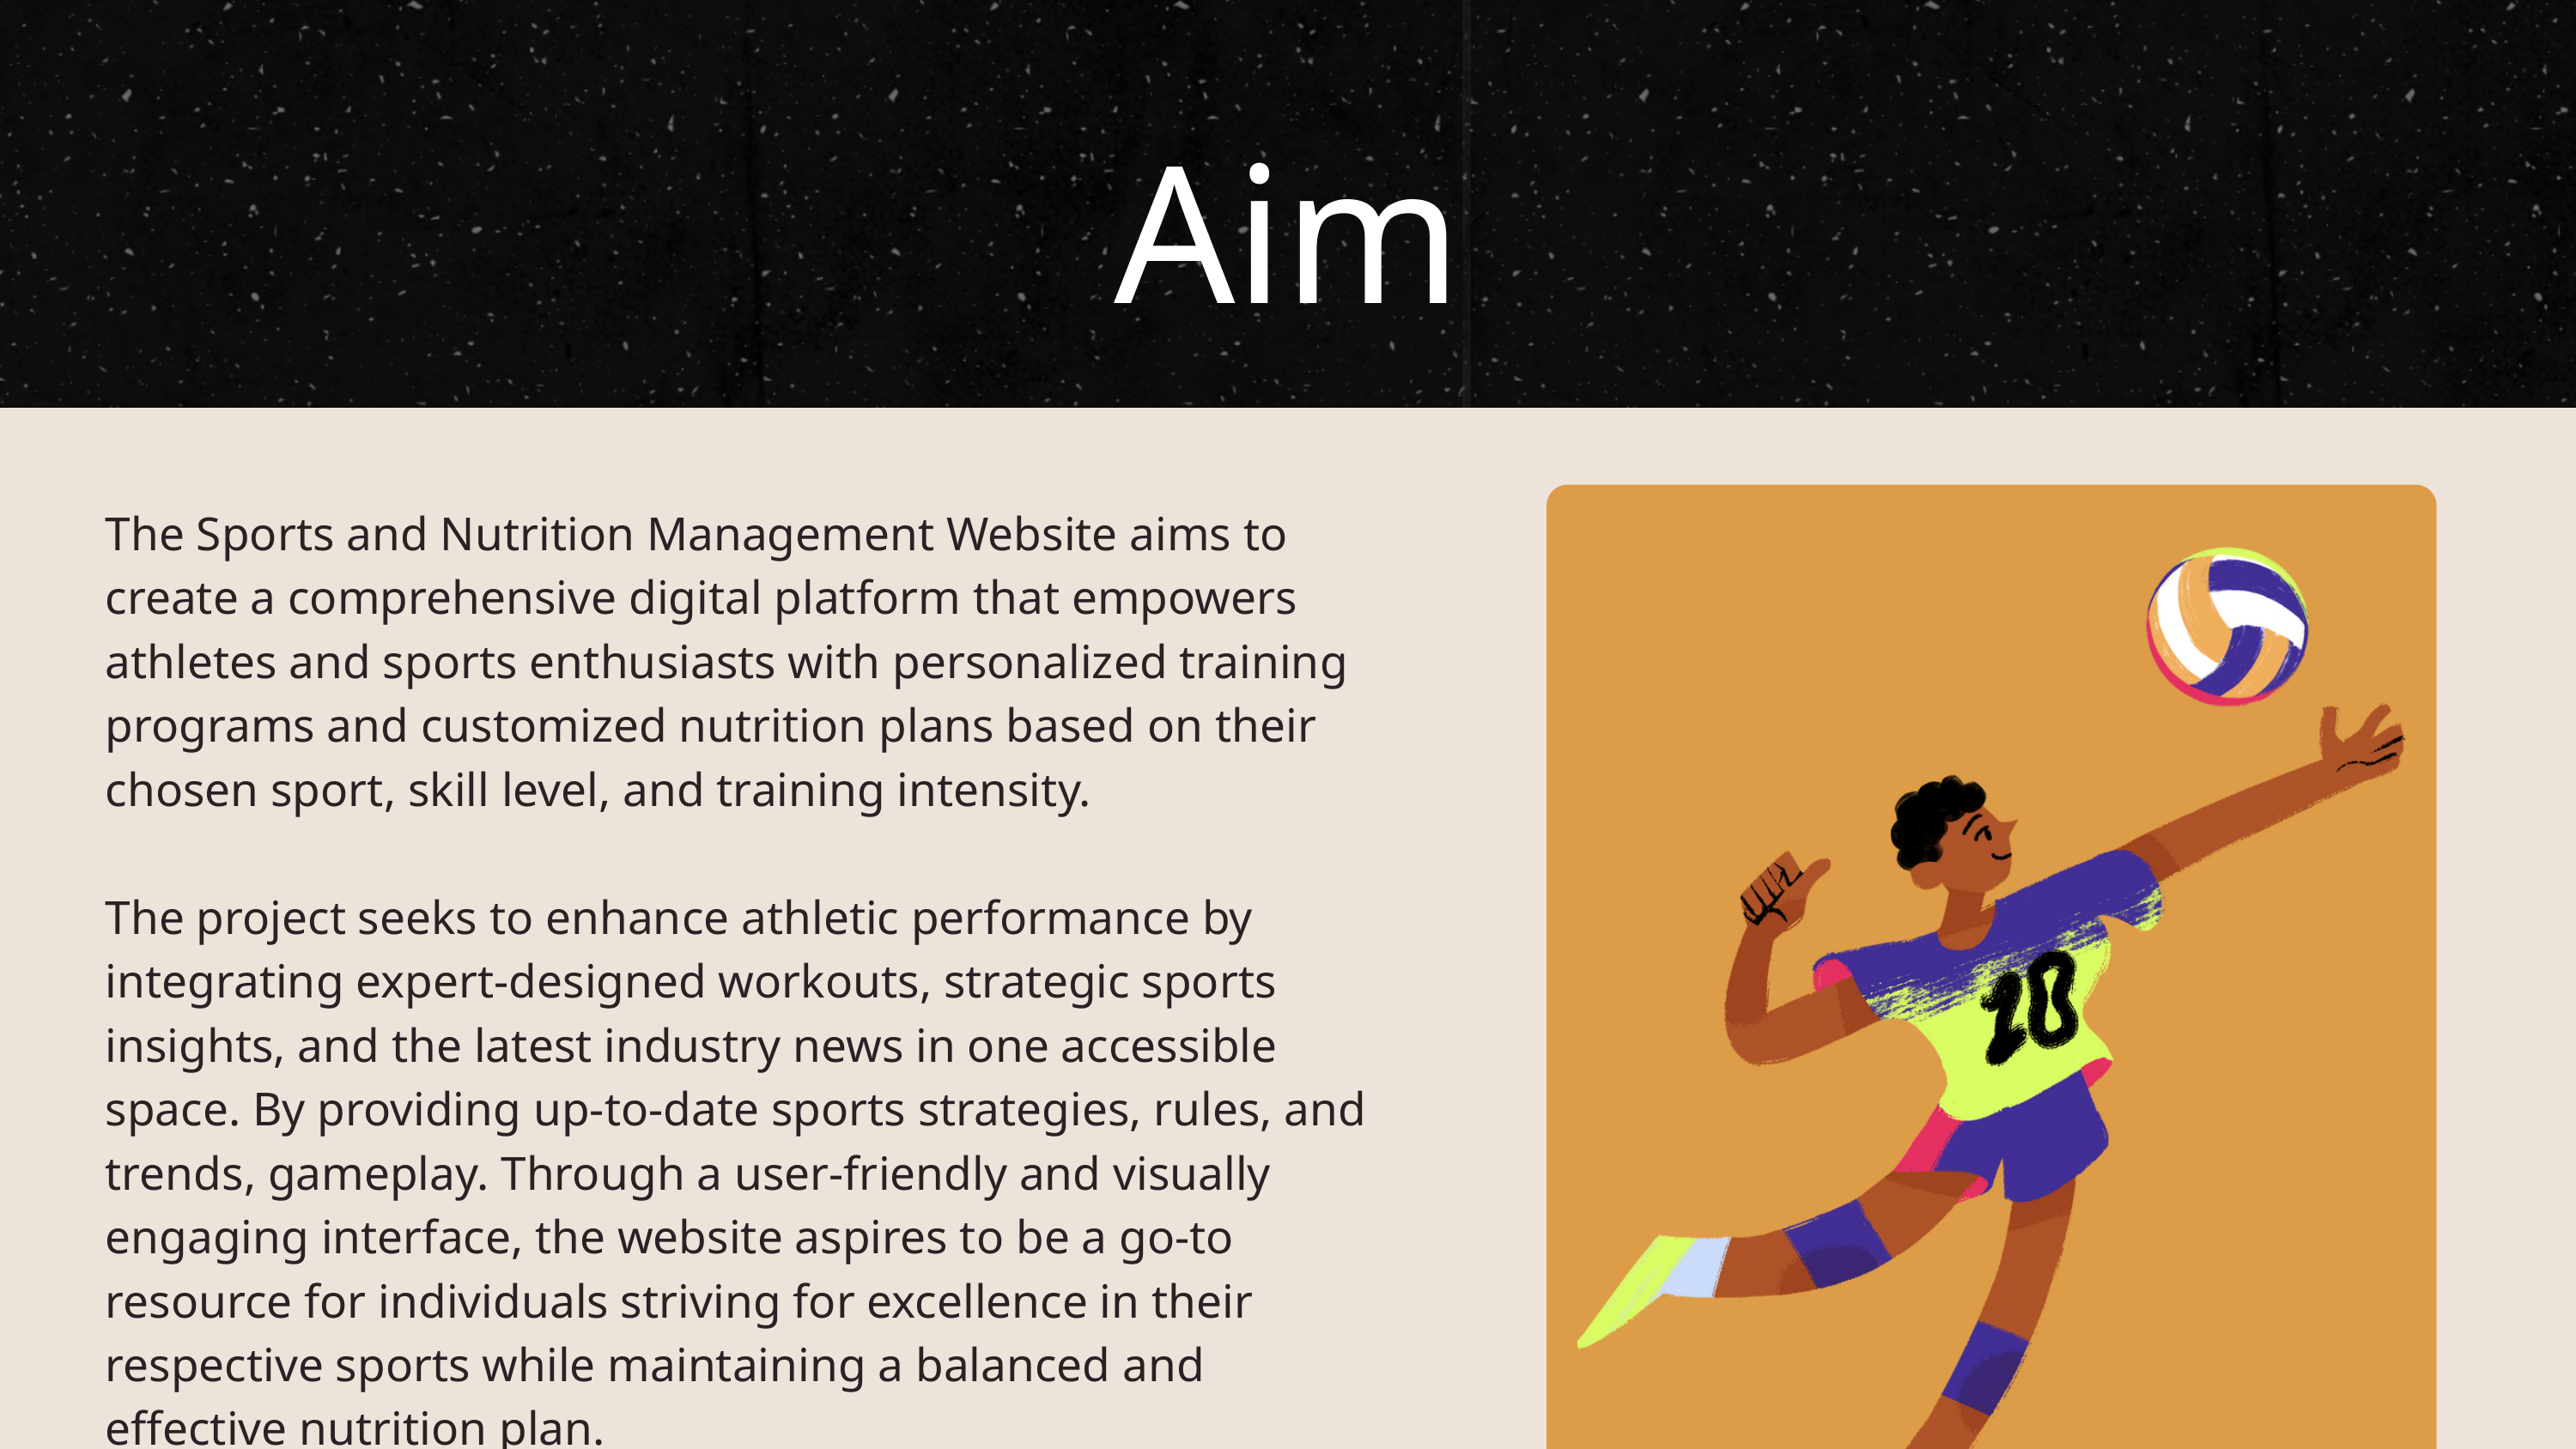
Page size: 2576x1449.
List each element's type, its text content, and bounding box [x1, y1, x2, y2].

text_box [0, 0, 1047, 408]
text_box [1053, 0, 1523, 1449]
text_box [1529, 0, 2576, 408]
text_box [1546, 484, 2437, 1449]
text_box Aim [135, 139, 1047, 342]
text_box Aim [1529, 139, 2441, 342]
text_box The Sports and Nutrition Management Website aims to create a comprehensive digital platform that empowers athletes and sports enthusiasts with personalized training programs and customized nutrition plans based on their chosen sport, skill level, and training intensity. The project seeks to enhance athletic performance by integrating expert-designed workouts, strategic sports insights, and the latest industry news in one accessible space. By providing up-to-date sports strategies, rules, and trends, gameplay. Through a user-friendly and visually engaging interface, the website aspires to be a go-to resource for individuals striving for excellence in their respective sports while maintaining a balanced and effective nutrition plan. [105, 495, 1047, 1449]
